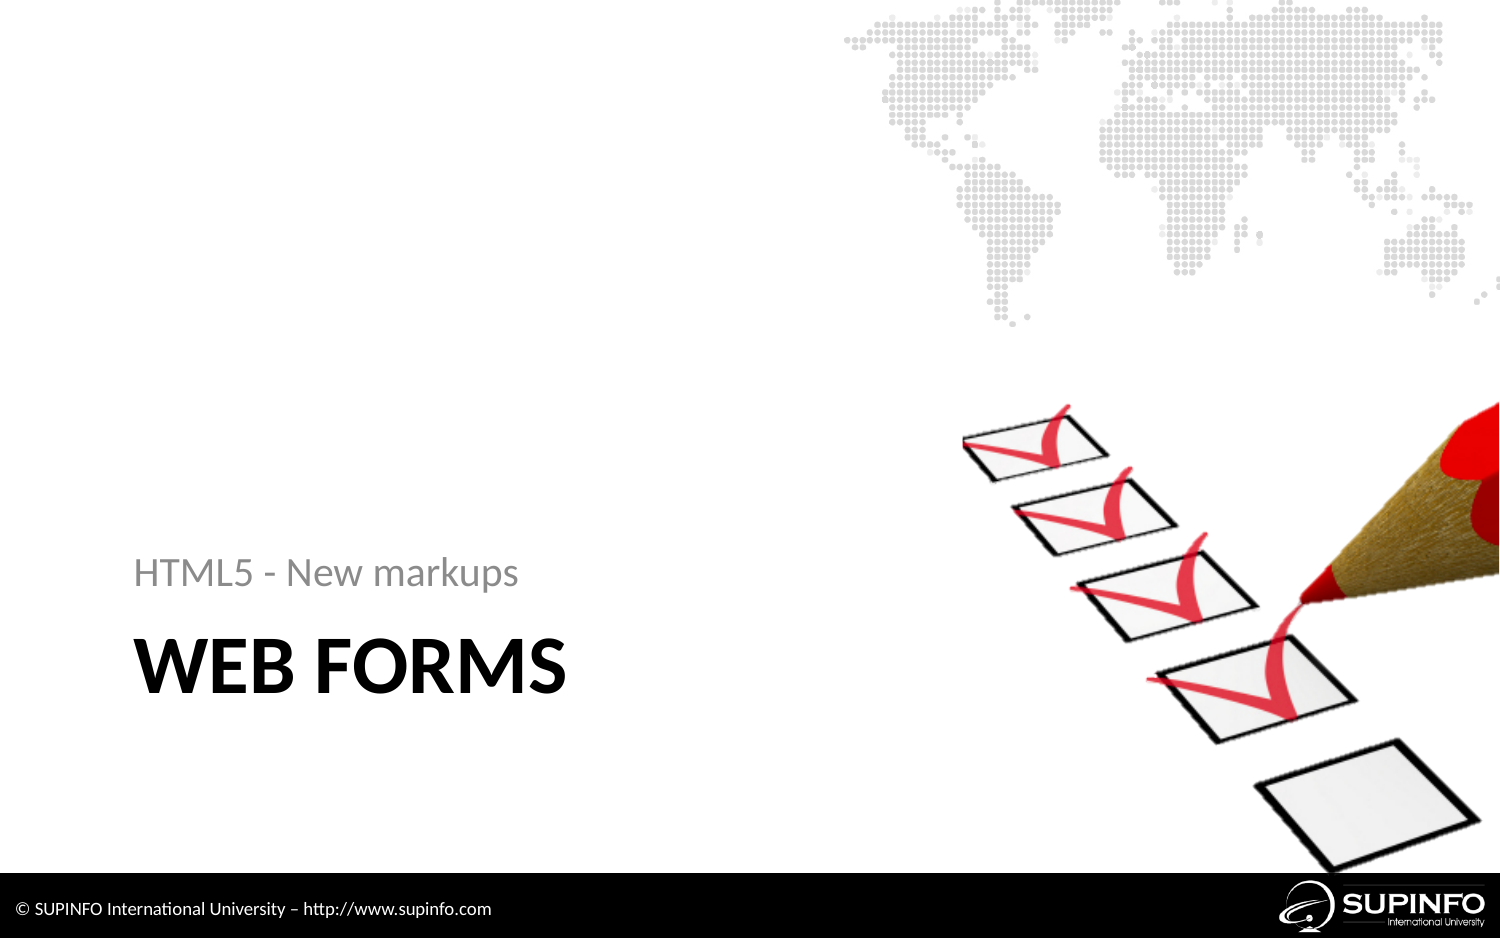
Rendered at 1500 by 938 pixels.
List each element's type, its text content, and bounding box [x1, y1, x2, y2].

picture [844, 0, 1500, 327]
title WEB forms [118, 603, 957, 789]
picture [962, 397, 1500, 938]
list HTML5 - New markups [118, 397, 961, 603]
